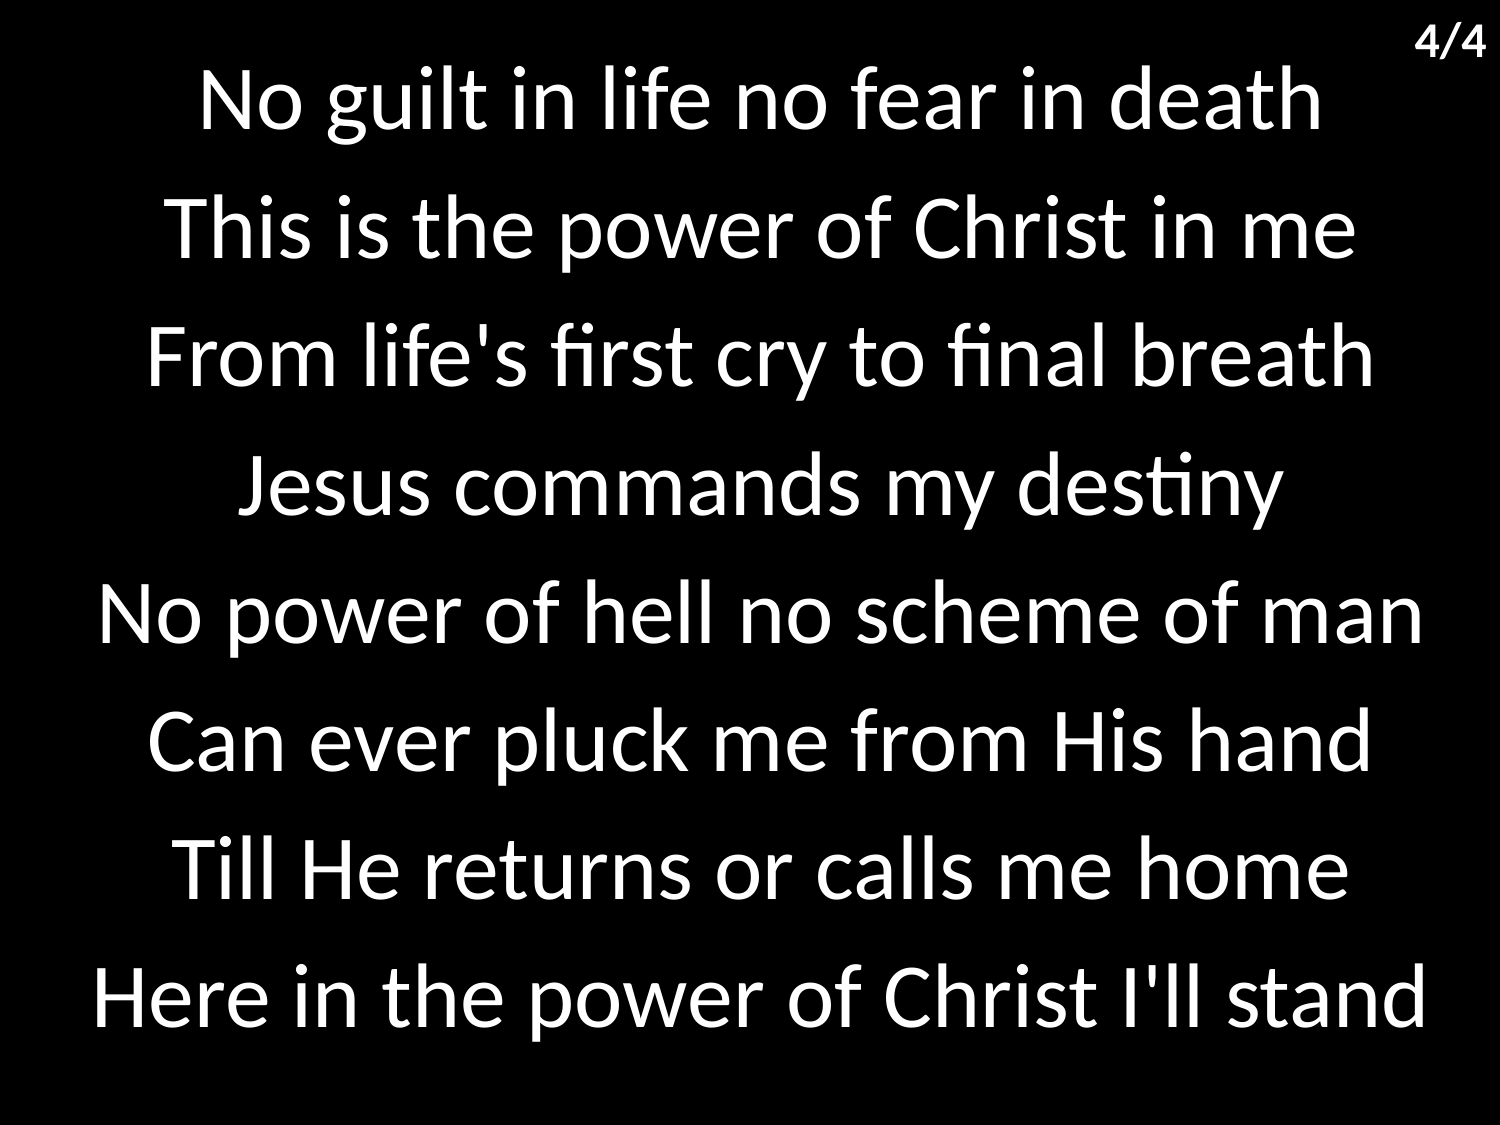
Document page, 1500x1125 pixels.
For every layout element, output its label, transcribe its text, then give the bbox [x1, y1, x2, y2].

subtitle No guilt in life no fear in death This is the power of Christ in me From life's first cry to final breath Jesus commands my destiny No power of hell no scheme of man Can ever pluck me from His hand Till He returns or calls me home Here in the power of Christ I'll stand [53, 30, 1471, 1094]
text_box 4/4 [1399, 0, 1500, 75]
